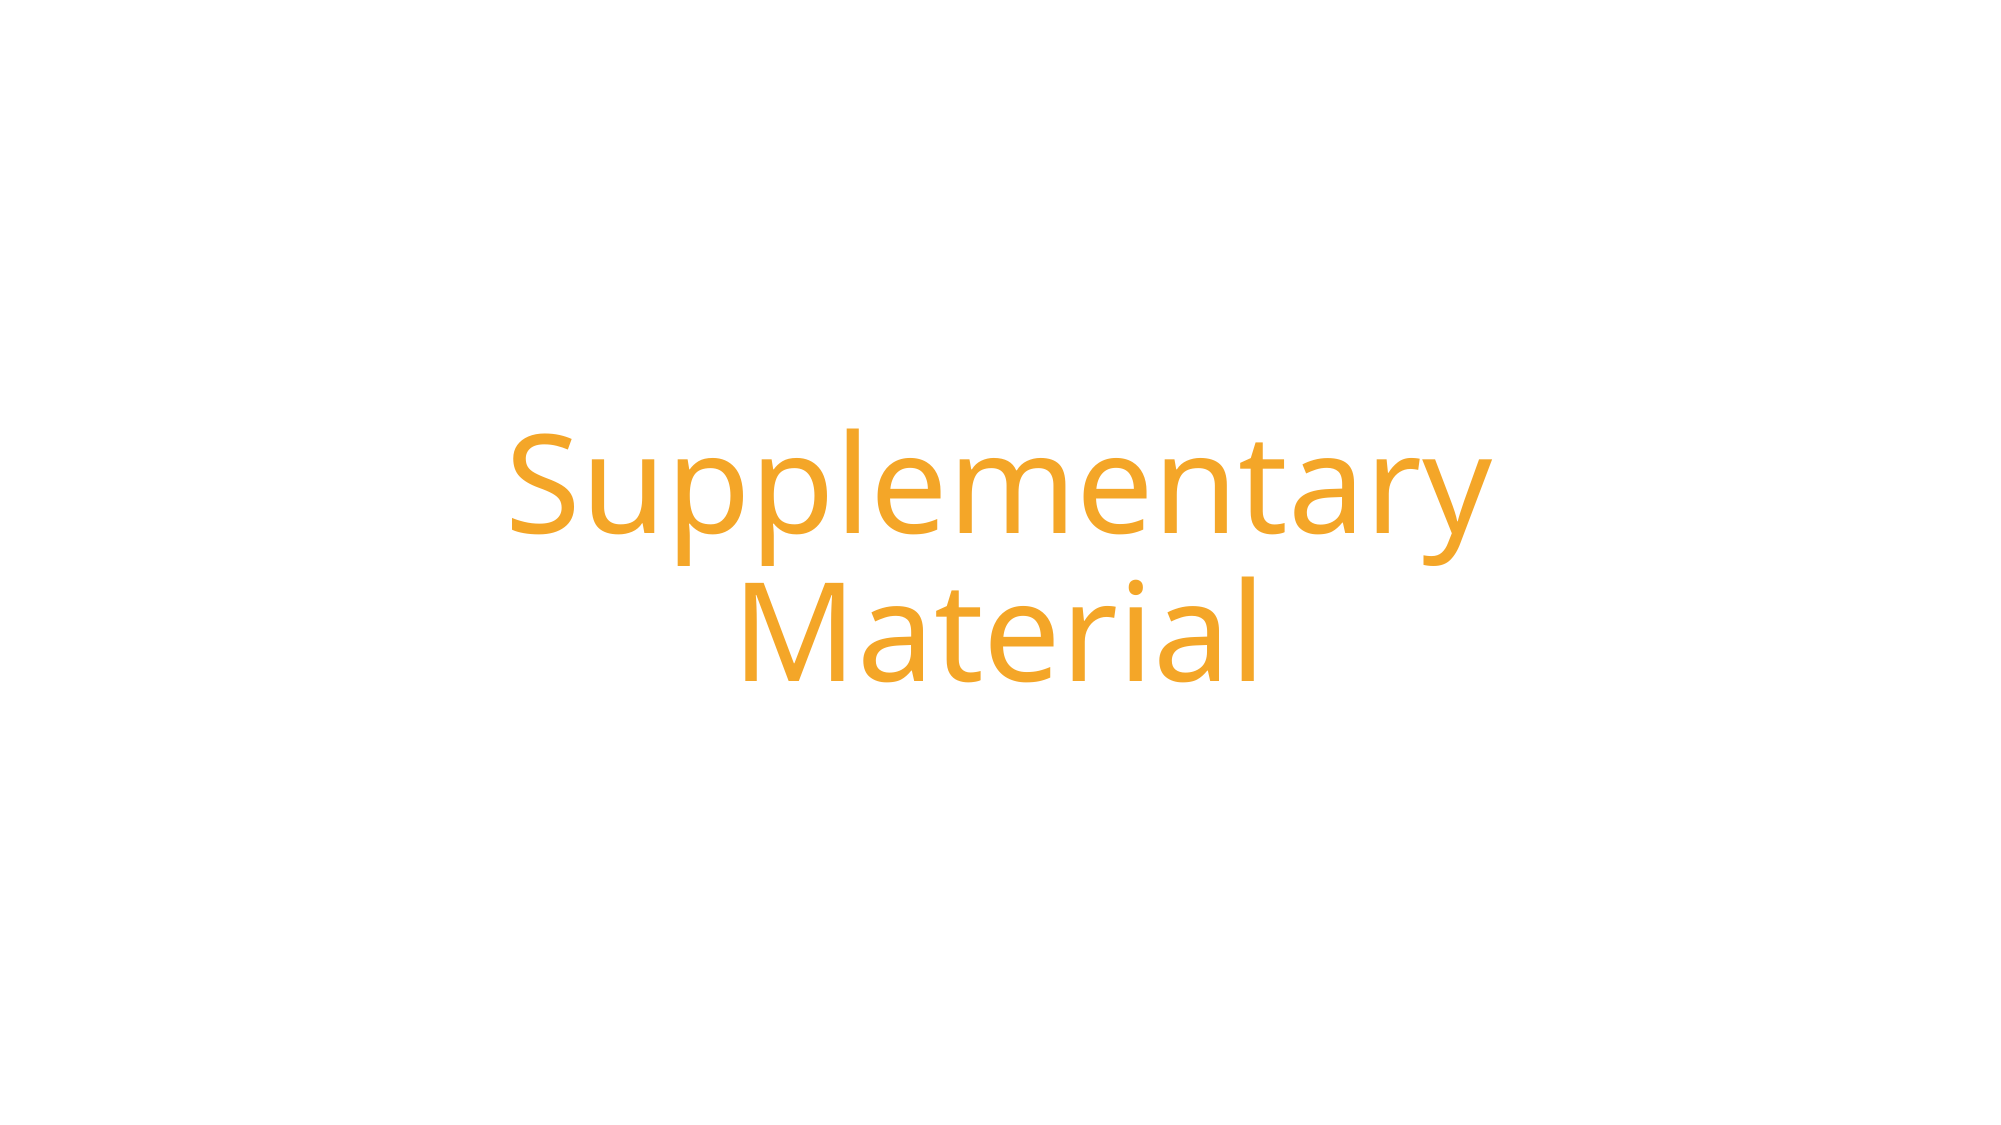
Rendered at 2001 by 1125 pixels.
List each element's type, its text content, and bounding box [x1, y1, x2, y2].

text_box Supplementary Material [318, 451, 1681, 676]
